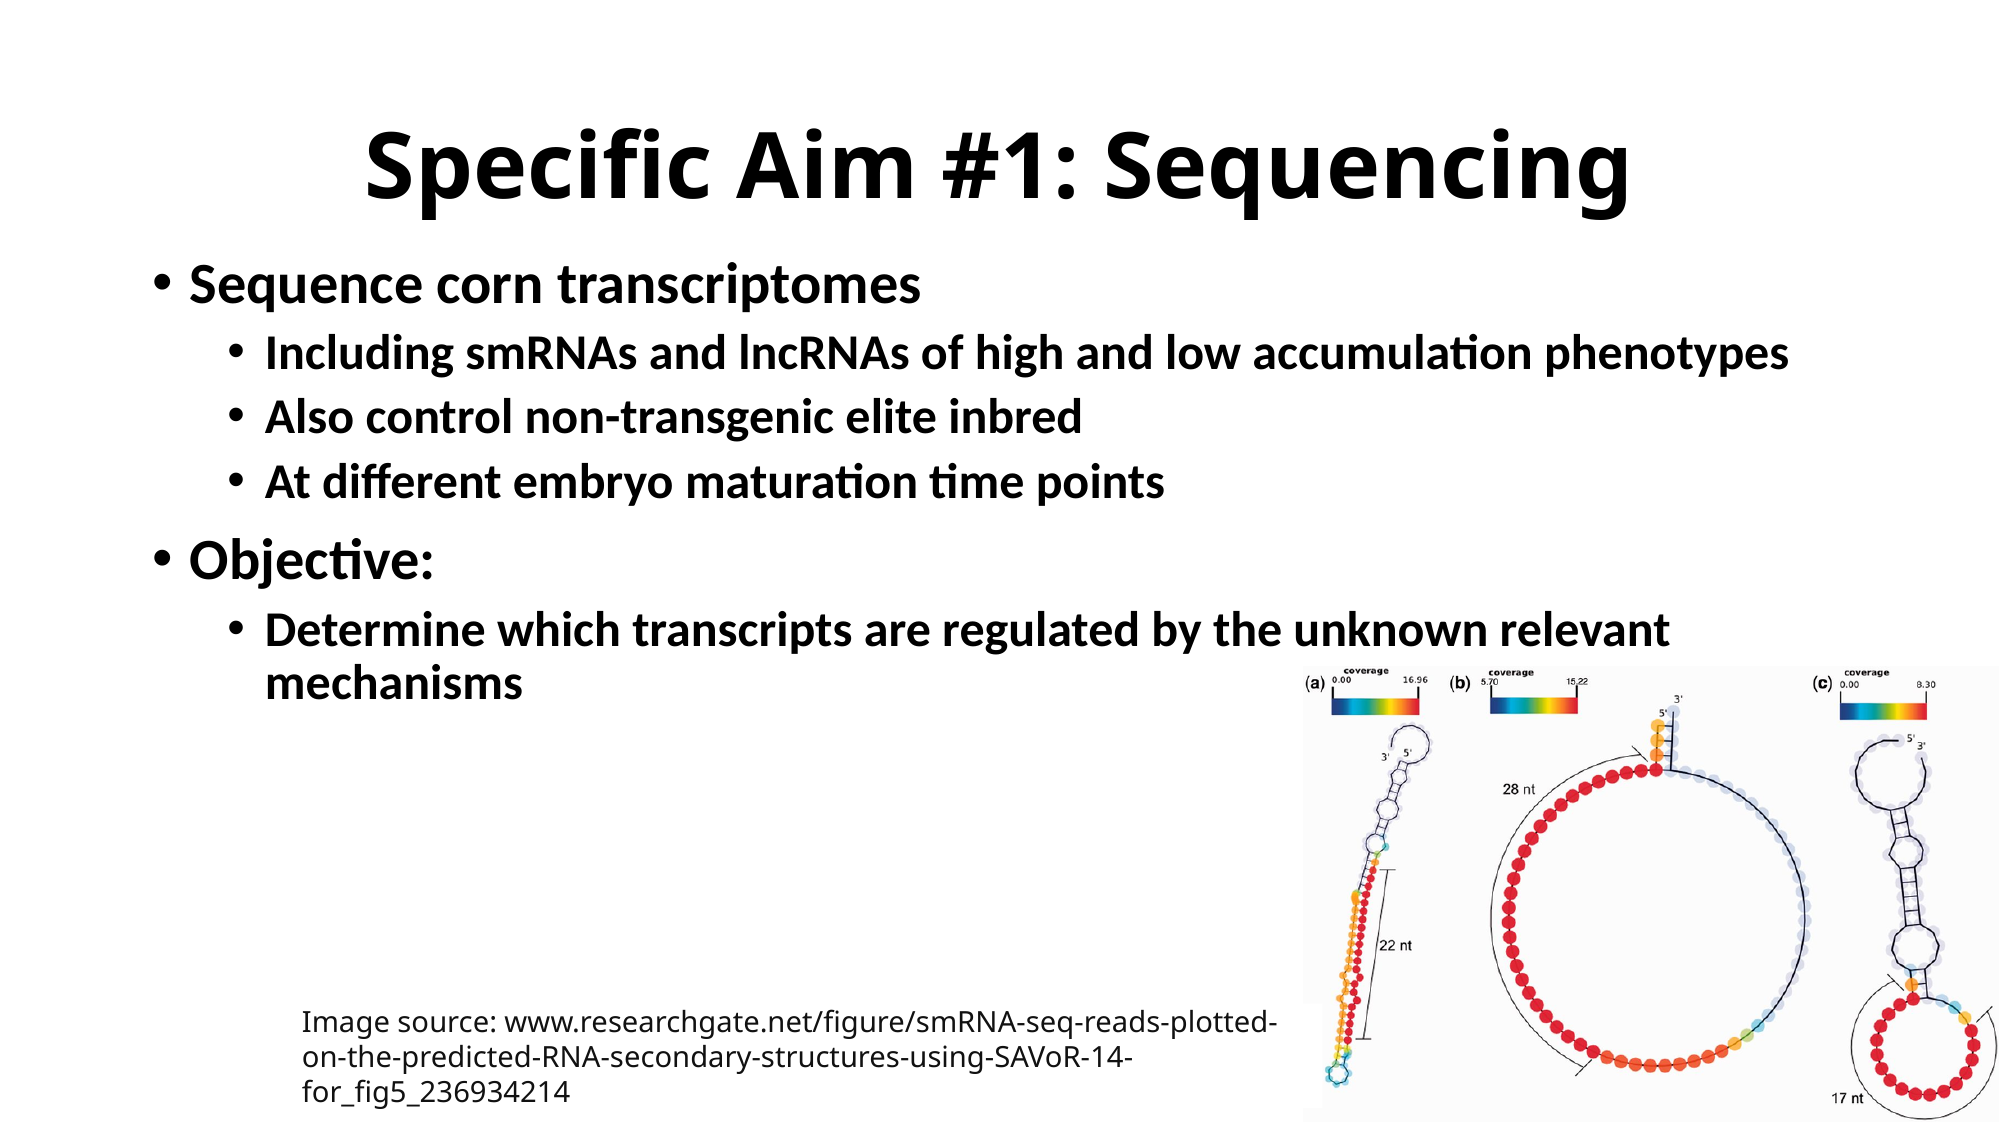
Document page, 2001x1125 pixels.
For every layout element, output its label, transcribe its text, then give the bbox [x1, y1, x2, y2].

title Specific Aim #1: Sequencing [137, 59, 1863, 245]
picture [1303, 666, 1999, 1122]
text_box Image source: www.researchgate.net/figure/smRNA-seq-reads-plotted-on-the-predicted-RNA-secondary-structures-using-SAVoR-14-for_fig5_236934214 [301, 1003, 1303, 1109]
list Sequence corn transcriptomes Including smRNAs and lncRNAs of high and low accumulation phenotypes Also control non-transgenic elite inbred At different embryo maturation time points Objective: Determine which transcripts are regulated by the unknown relevant mechanisms [137, 245, 1863, 960]
